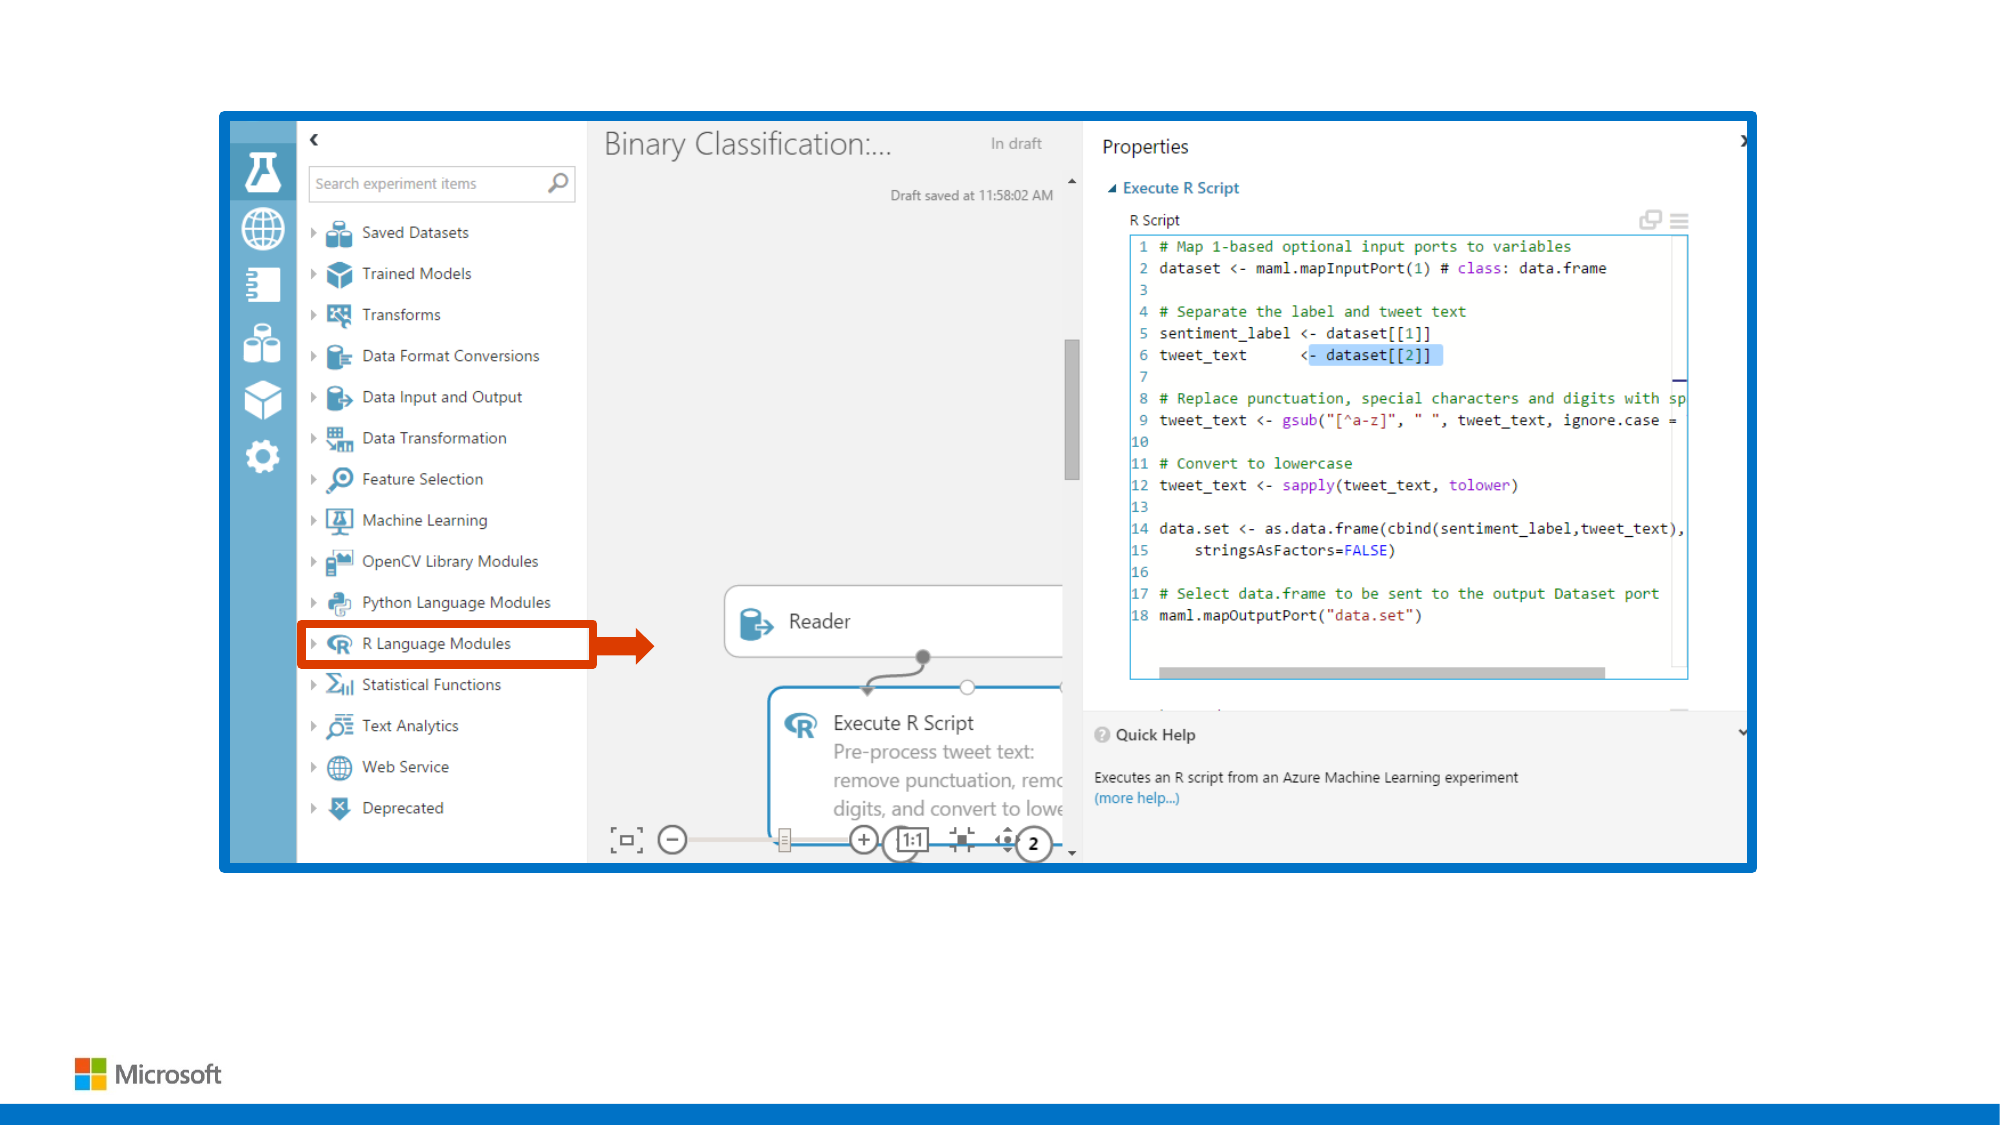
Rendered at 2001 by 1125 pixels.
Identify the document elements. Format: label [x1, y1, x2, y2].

picture [72, 1055, 226, 1095]
picture [229, 121, 1748, 863]
